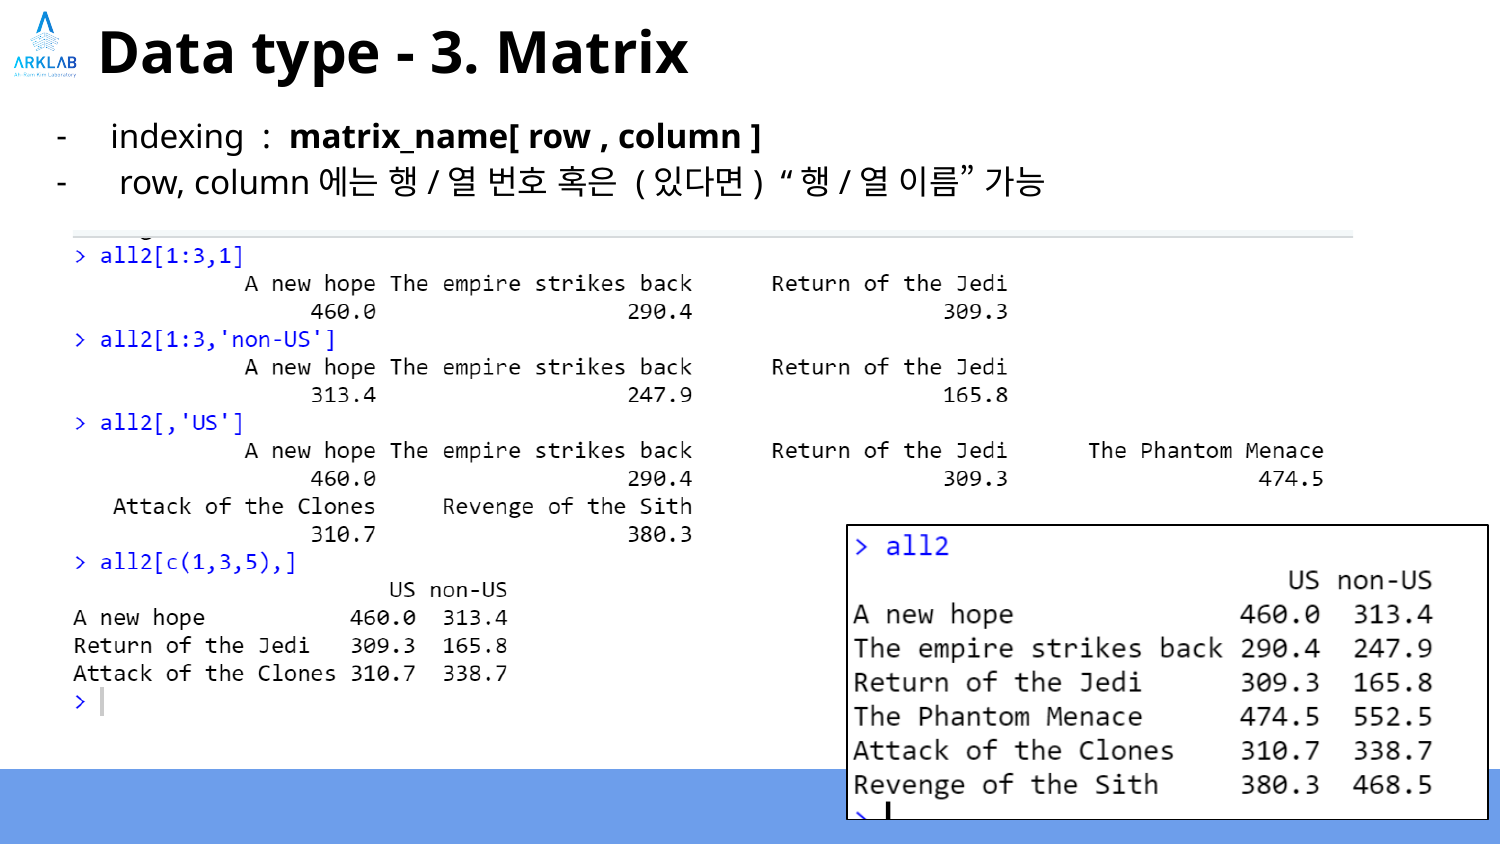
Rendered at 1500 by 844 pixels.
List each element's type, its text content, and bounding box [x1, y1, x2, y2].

picture [0, 0, 82, 90]
picture [72, 230, 1488, 819]
title Data type - 3. Matrix [82, 0, 1500, 94]
list indexing : matrix_name[ row , column ] row, column에는 행/열 번호 혹은 (있다면) “행/열 이름” 가능 [20, 93, 1480, 225]
